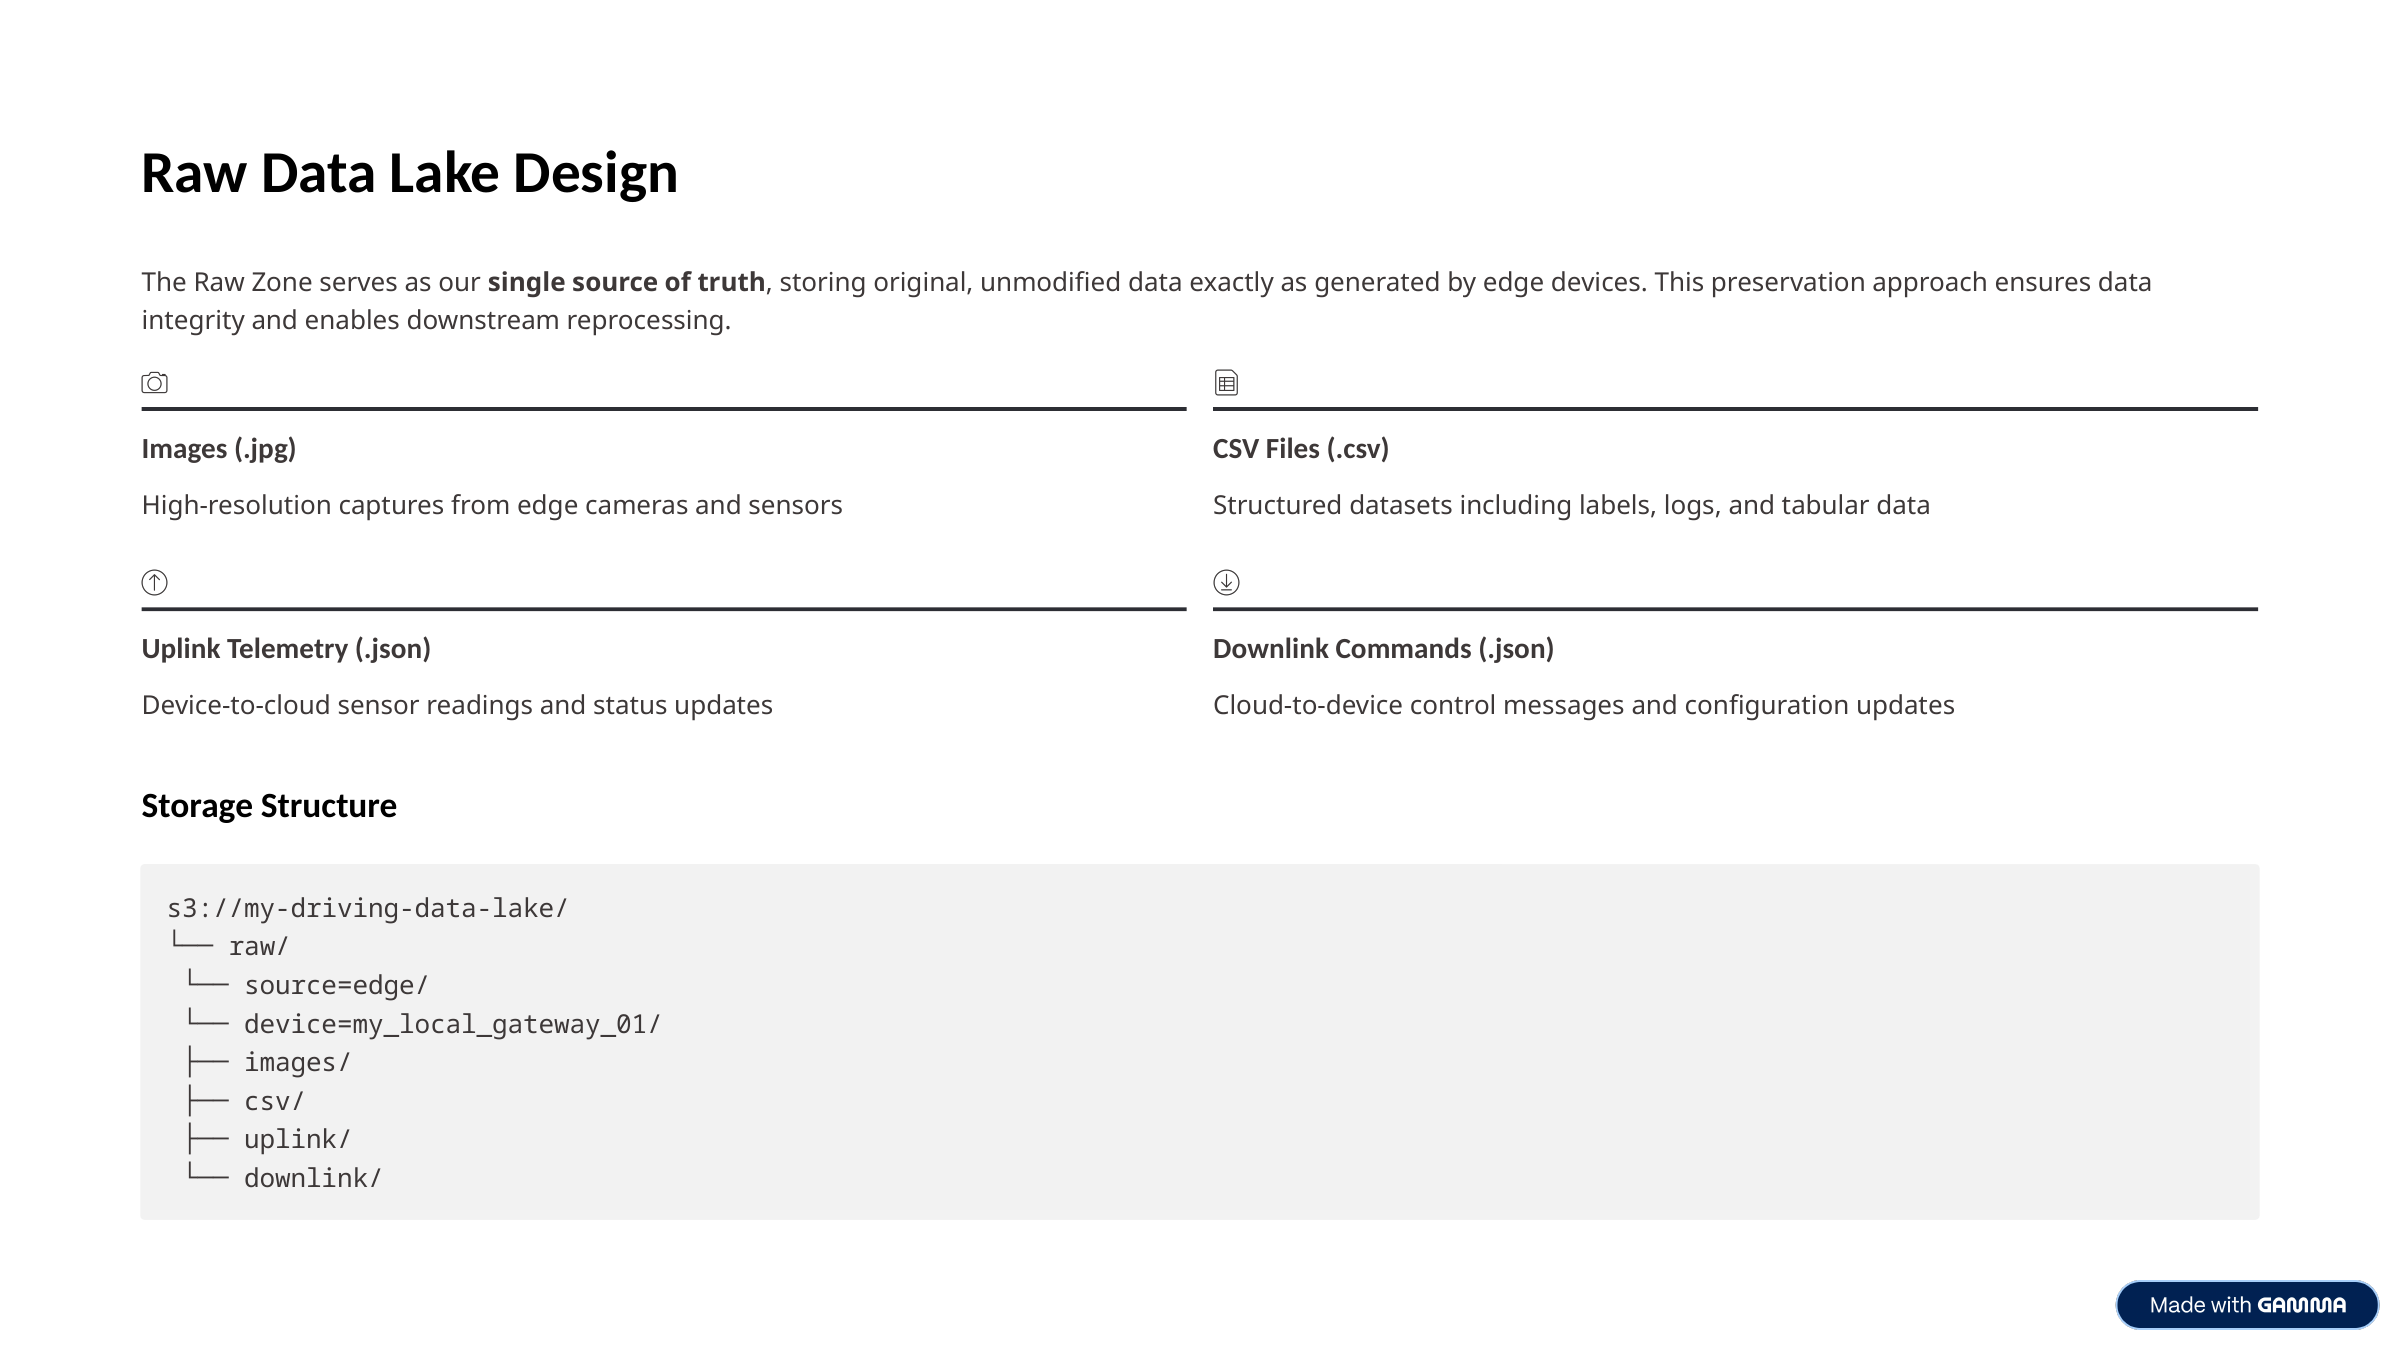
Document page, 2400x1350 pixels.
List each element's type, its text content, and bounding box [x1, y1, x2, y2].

text_box Uplink Telemetry (.json) [141, 628, 514, 666]
text_box Downlink Commands (.json) [1213, 628, 1655, 666]
text_box Raw Data Lake Design [141, 130, 846, 205]
picture [141, 369, 168, 396]
text_box [141, 607, 1187, 612]
picture [1213, 369, 1240, 396]
text_box Cloud-to-device control messages and configuration updates [1213, 681, 2259, 721]
text_box CSV Files (.csv) [1213, 427, 1513, 466]
text_box Images (.jpg) [141, 427, 441, 466]
text_box Storage Structure [141, 779, 501, 825]
text_box High-resolution captures from edge cameras and sensors [141, 481, 1187, 521]
text_box s3://my-driving-data-lake/ └── raw/ └── source=edge/ └── device=my_local_gateway_01/ ├── images/ ├── csv/ ├── uplink/ └── downlink/ [166, 883, 2234, 1200]
text_box [1213, 607, 2259, 612]
text_box [141, 407, 1187, 411]
text_box [1213, 407, 2259, 411]
text_box The Raw Zone serves as our single source of truth, storing original, unmodified data exactly as generated by edge devices. This preservation approach ensures data integrity and enables downstream reprocessing. [141, 257, 2259, 337]
text_box [140, 864, 2260, 1220]
picture [2106, 1271, 2389, 1339]
text_box Structured datasets including labels, logs, and tabular data [1213, 481, 2259, 521]
picture [141, 569, 168, 597]
text_box Device-to-cloud sensor readings and status updates [141, 681, 1187, 721]
picture [1213, 569, 1240, 597]
